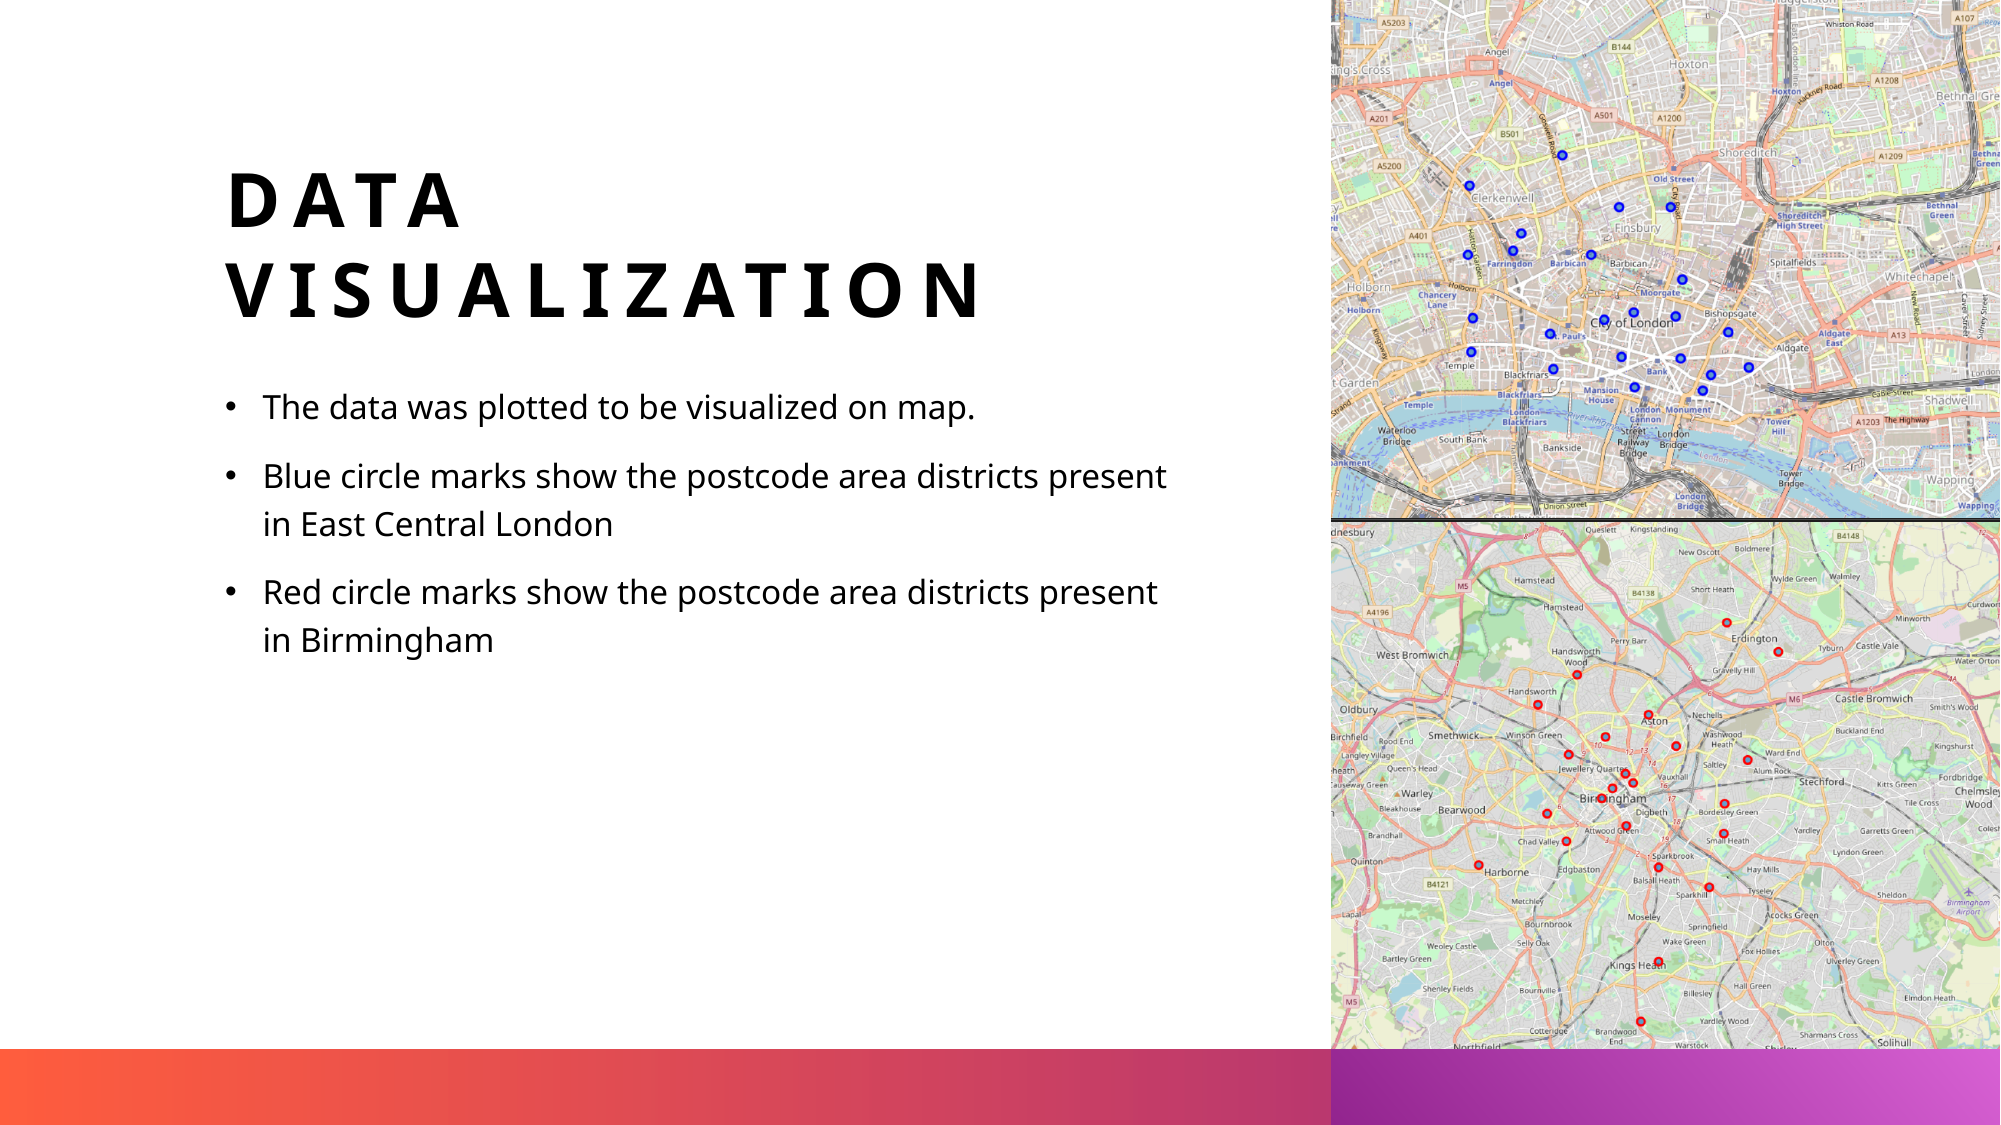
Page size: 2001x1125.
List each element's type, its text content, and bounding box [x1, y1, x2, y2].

title Data Visualization [225, 75, 1171, 333]
picture [1331, 0, 2000, 1050]
text_box [0, 0, 1331, 1049]
text_box [1330, 1049, 2000, 1125]
list The data was plotted to be visualized on map. Blue circle marks show the postcode area districts present in East Central London Red circle marks show the postcode area districts present in Birmingham [225, 378, 1171, 984]
text_box [0, 1049, 1330, 1125]
